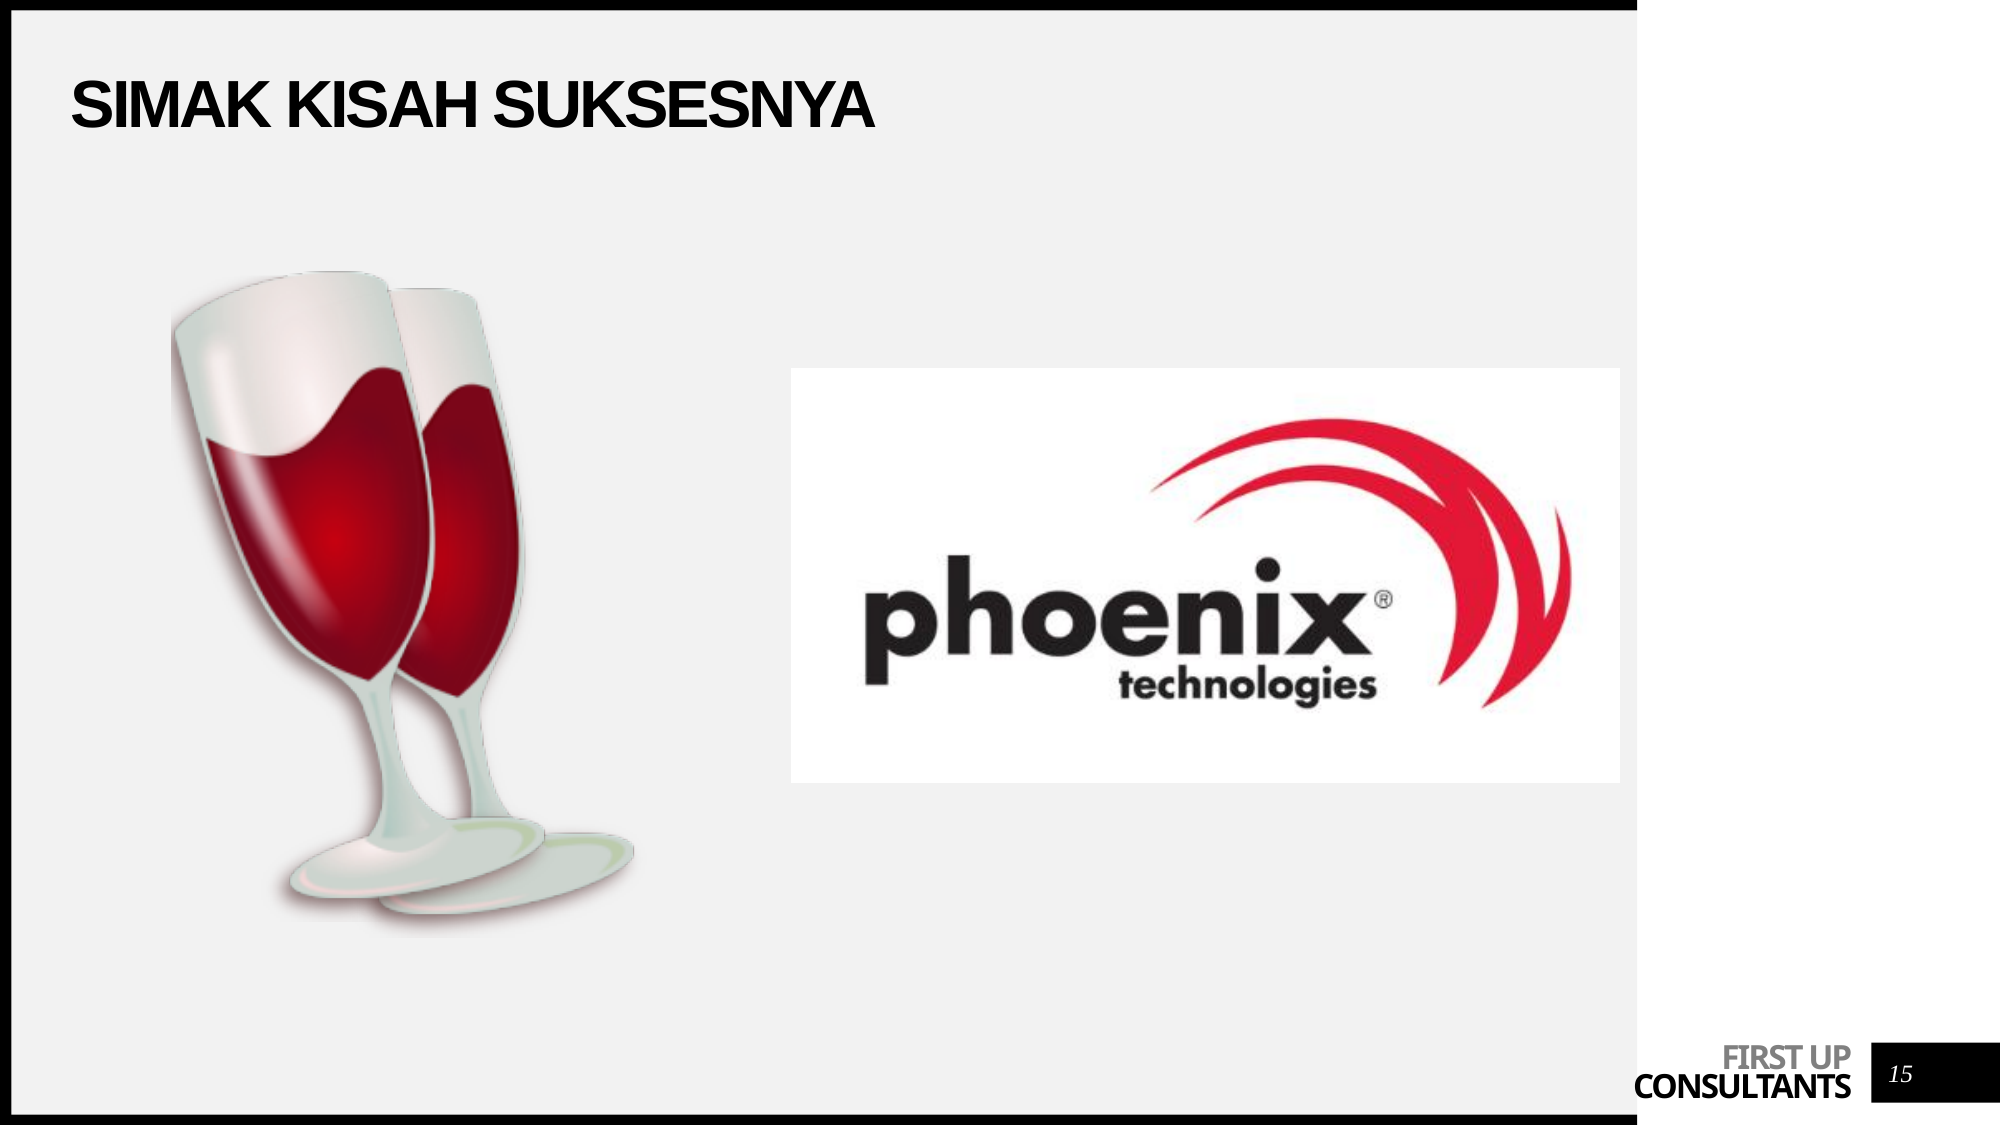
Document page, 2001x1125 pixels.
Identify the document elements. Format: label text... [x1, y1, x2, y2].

picture [171, 268, 589, 922]
slide_number 15 [1877, 1050, 1924, 1096]
title simak Kisah suksesnya [70, 70, 1580, 142]
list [260, 285, 678, 938]
picture [791, 368, 1620, 783]
